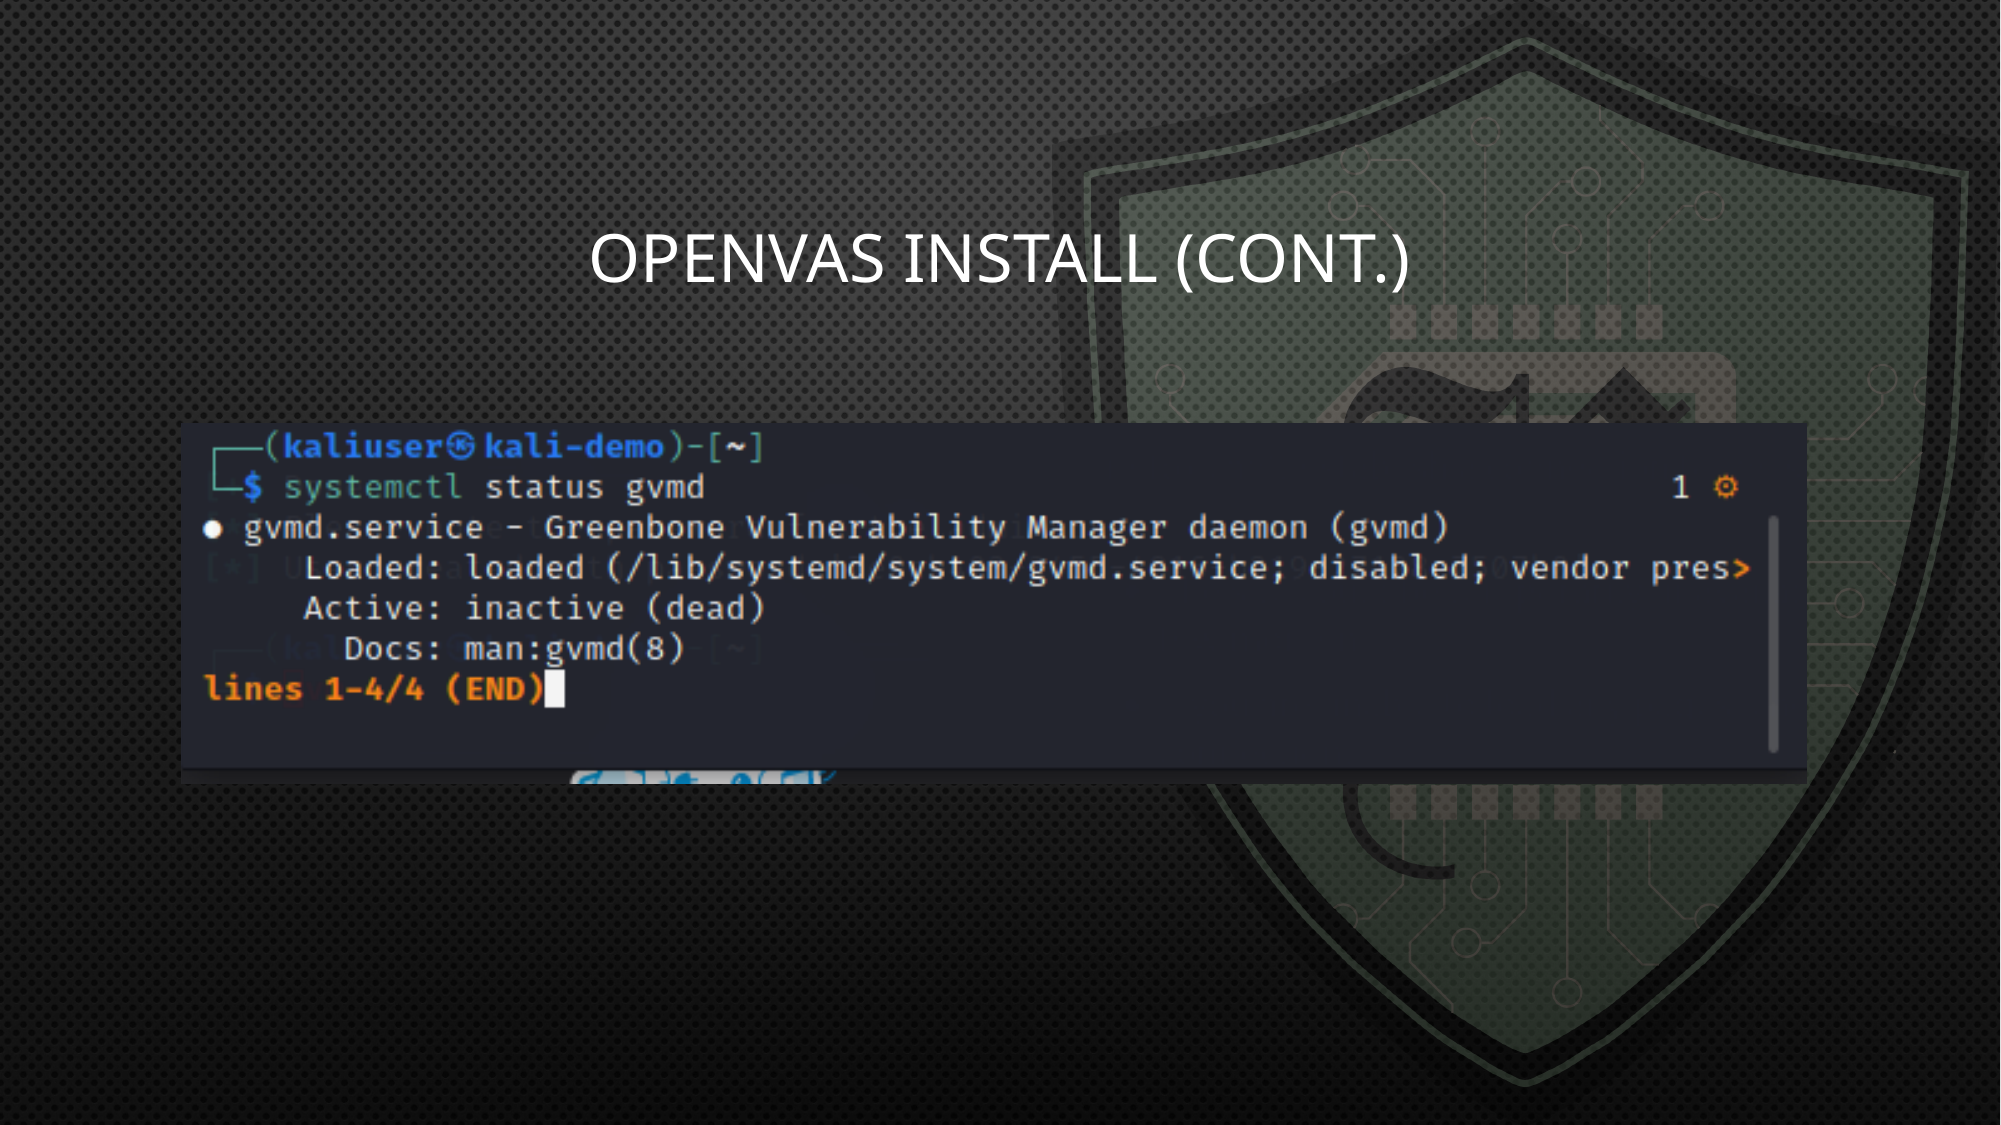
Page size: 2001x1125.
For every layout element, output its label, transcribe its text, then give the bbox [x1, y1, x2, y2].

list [181, 423, 1807, 784]
title OpenVAS Install (Cont.) [187, 99, 1813, 413]
